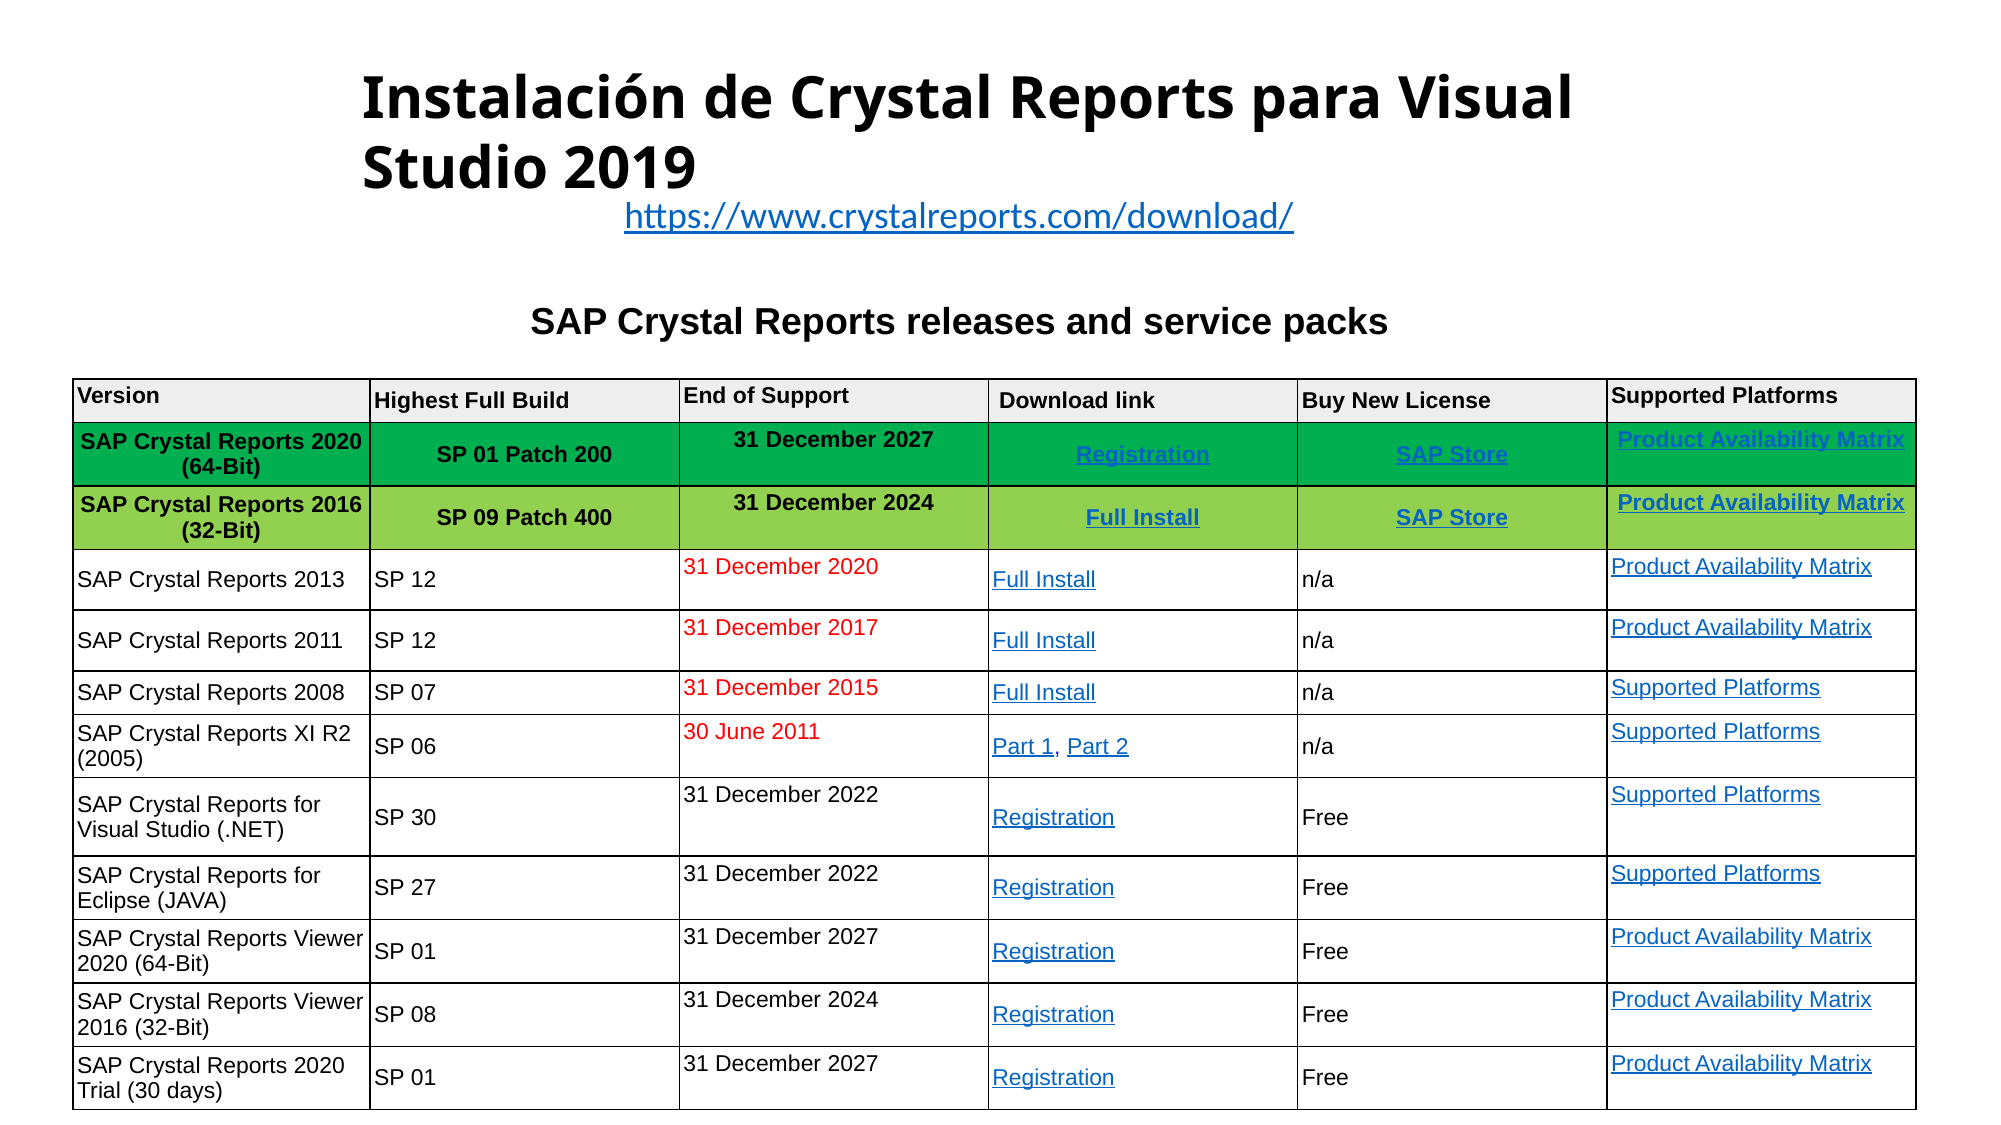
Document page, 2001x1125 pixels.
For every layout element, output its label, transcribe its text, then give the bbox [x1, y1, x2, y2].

table_cell SP 30 [371, 778, 679, 855]
table_cell Free [1298, 1047, 1606, 1109]
table_cell 31 December 2027 [680, 423, 988, 485]
table_cell SP 01 [371, 920, 679, 982]
table_cell Product Availability Matrix [1608, 984, 1915, 1046]
table_cell Full Install [989, 672, 1297, 714]
table_cell 31 December 2015 [680, 672, 988, 714]
table_cell Full Install [989, 550, 1297, 609]
table_cell Supported Platforms [1608, 857, 1915, 919]
table_cell Product Availability Matrix [1608, 487, 1915, 549]
table_cell Part 1, Part 2 [989, 715, 1297, 777]
table_cell Product Availability Matrix [1608, 920, 1915, 982]
table_cell Free [1298, 857, 1606, 919]
table_cell 31 December 2022 [680, 857, 988, 919]
table_cell 31 December 2017 [680, 611, 988, 670]
table_cell Registration [989, 423, 1297, 485]
table_cell SAP Crystal Reports for Visual Studio (.NET) [74, 778, 369, 855]
table_cell Product Availability Matrix [1608, 611, 1915, 670]
table_cell SP 01 [371, 1047, 679, 1109]
table_cell SAP Store [1298, 423, 1606, 485]
table_cell SP 01 Patch 200 [371, 423, 679, 485]
table_cell SAP Crystal Reports Viewer 2020 (64-Bit) [74, 920, 369, 982]
table_header Version [74, 380, 369, 422]
table_cell n/a [1298, 672, 1606, 714]
table_cell 30 June 2011 [680, 715, 988, 777]
table_cell n/a [1298, 550, 1606, 609]
table_cell SP 06 [371, 715, 679, 777]
table_cell Product Availability Matrix [1608, 423, 1915, 485]
table_header Buy New License [1298, 380, 1606, 422]
table_cell SP 07 [371, 672, 679, 714]
table_cell Product Availability Matrix [1608, 1047, 1915, 1109]
table_cell Registration [989, 778, 1297, 855]
table_cell 31 December 2027 [680, 920, 988, 982]
table_cell SAP Crystal Reports 2013 [74, 550, 369, 609]
table_cell SAP Crystal Reports Viewer 2016 (32-Bit) [74, 984, 369, 1046]
table_cell Registration [989, 920, 1297, 982]
table_cell SAP Crystal Reports 2008 [74, 672, 369, 714]
table_cell n/a [1298, 611, 1606, 670]
text_box Instalación de Crystal Reports para Visual Studio 2019 [347, 53, 1749, 208]
table_header Supported Platforms [1608, 380, 1915, 422]
table_cell Free [1298, 984, 1606, 1046]
table_cell 31 December 2027 [680, 1047, 988, 1109]
table_cell SAP Crystal Reports XI R2 (2005) [74, 715, 369, 777]
table_cell 31 December 2020 [680, 550, 988, 609]
table_cell Full Install [989, 487, 1297, 549]
table_header Download link [989, 380, 1297, 422]
table_cell Registration [989, 857, 1297, 919]
table_cell SP 09 Patch 400 [371, 487, 679, 549]
table_cell SP 12 [371, 611, 679, 670]
table_cell SP 12 [371, 550, 679, 609]
table_cell SAP Crystal Reports 2016 (32-Bit) [74, 487, 369, 549]
table_header End of Support [680, 380, 988, 422]
table_header Highest Full Build [371, 380, 679, 422]
table_cell SAP Crystal Reports 2011 [74, 611, 369, 670]
table_cell 31 December 2024 [680, 487, 988, 549]
table_cell Product Availability Matrix [1608, 550, 1915, 609]
table_cell n/a [1298, 715, 1606, 777]
table_cell SAP Crystal Reports 2020 (64-Bit) [74, 423, 369, 485]
table_cell Free [1298, 920, 1606, 982]
table_cell SP 08 [371, 984, 679, 1046]
table_cell SP 27 [371, 857, 679, 919]
text_box SAP Crystal Reports releases and service packs [515, 289, 1516, 350]
table_cell Registration [989, 984, 1297, 1046]
text_box https://www.crystalreports.com/download/ [609, 183, 1355, 289]
table_cell SAP Crystal Reports 2020 Trial (30 days) [74, 1047, 369, 1109]
table_cell SAP Store [1298, 487, 1606, 549]
table_cell Full Install [989, 611, 1297, 670]
table_cell 31 December 2022 [680, 778, 988, 855]
table_cell Registration [989, 1047, 1297, 1109]
table_cell Free [1298, 778, 1606, 855]
table_cell Supported Platforms [1608, 778, 1915, 855]
table_cell Supported Platforms [1608, 715, 1915, 777]
table_cell SAP Crystal Reports for Eclipse (JAVA) [74, 857, 369, 919]
table_cell Supported Platforms [1608, 672, 1915, 714]
table_cell 31 December 2024 [680, 984, 988, 1046]
